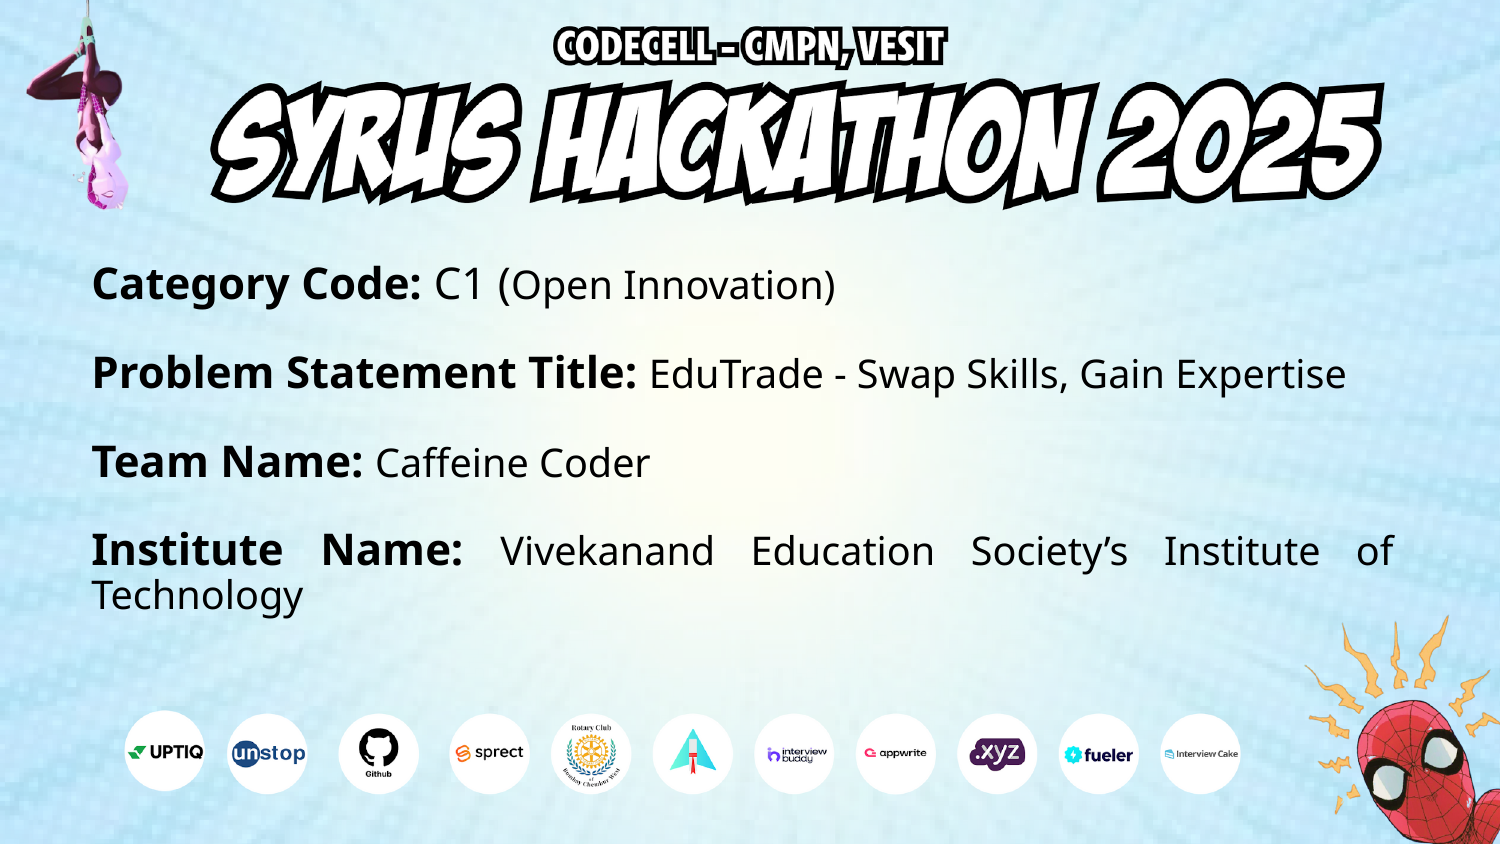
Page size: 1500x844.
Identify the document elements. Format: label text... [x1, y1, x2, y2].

text_box Category Code: C1 (Open Innovation) Problem Statement Title: EduTrade - Swap Skills, Gain Expertise Team Name: Caffeine Coder Institute Name: Vivekanand Education Society’s Institute of Technology [76, 246, 1410, 634]
text_box [0, 0, 1500, 844]
